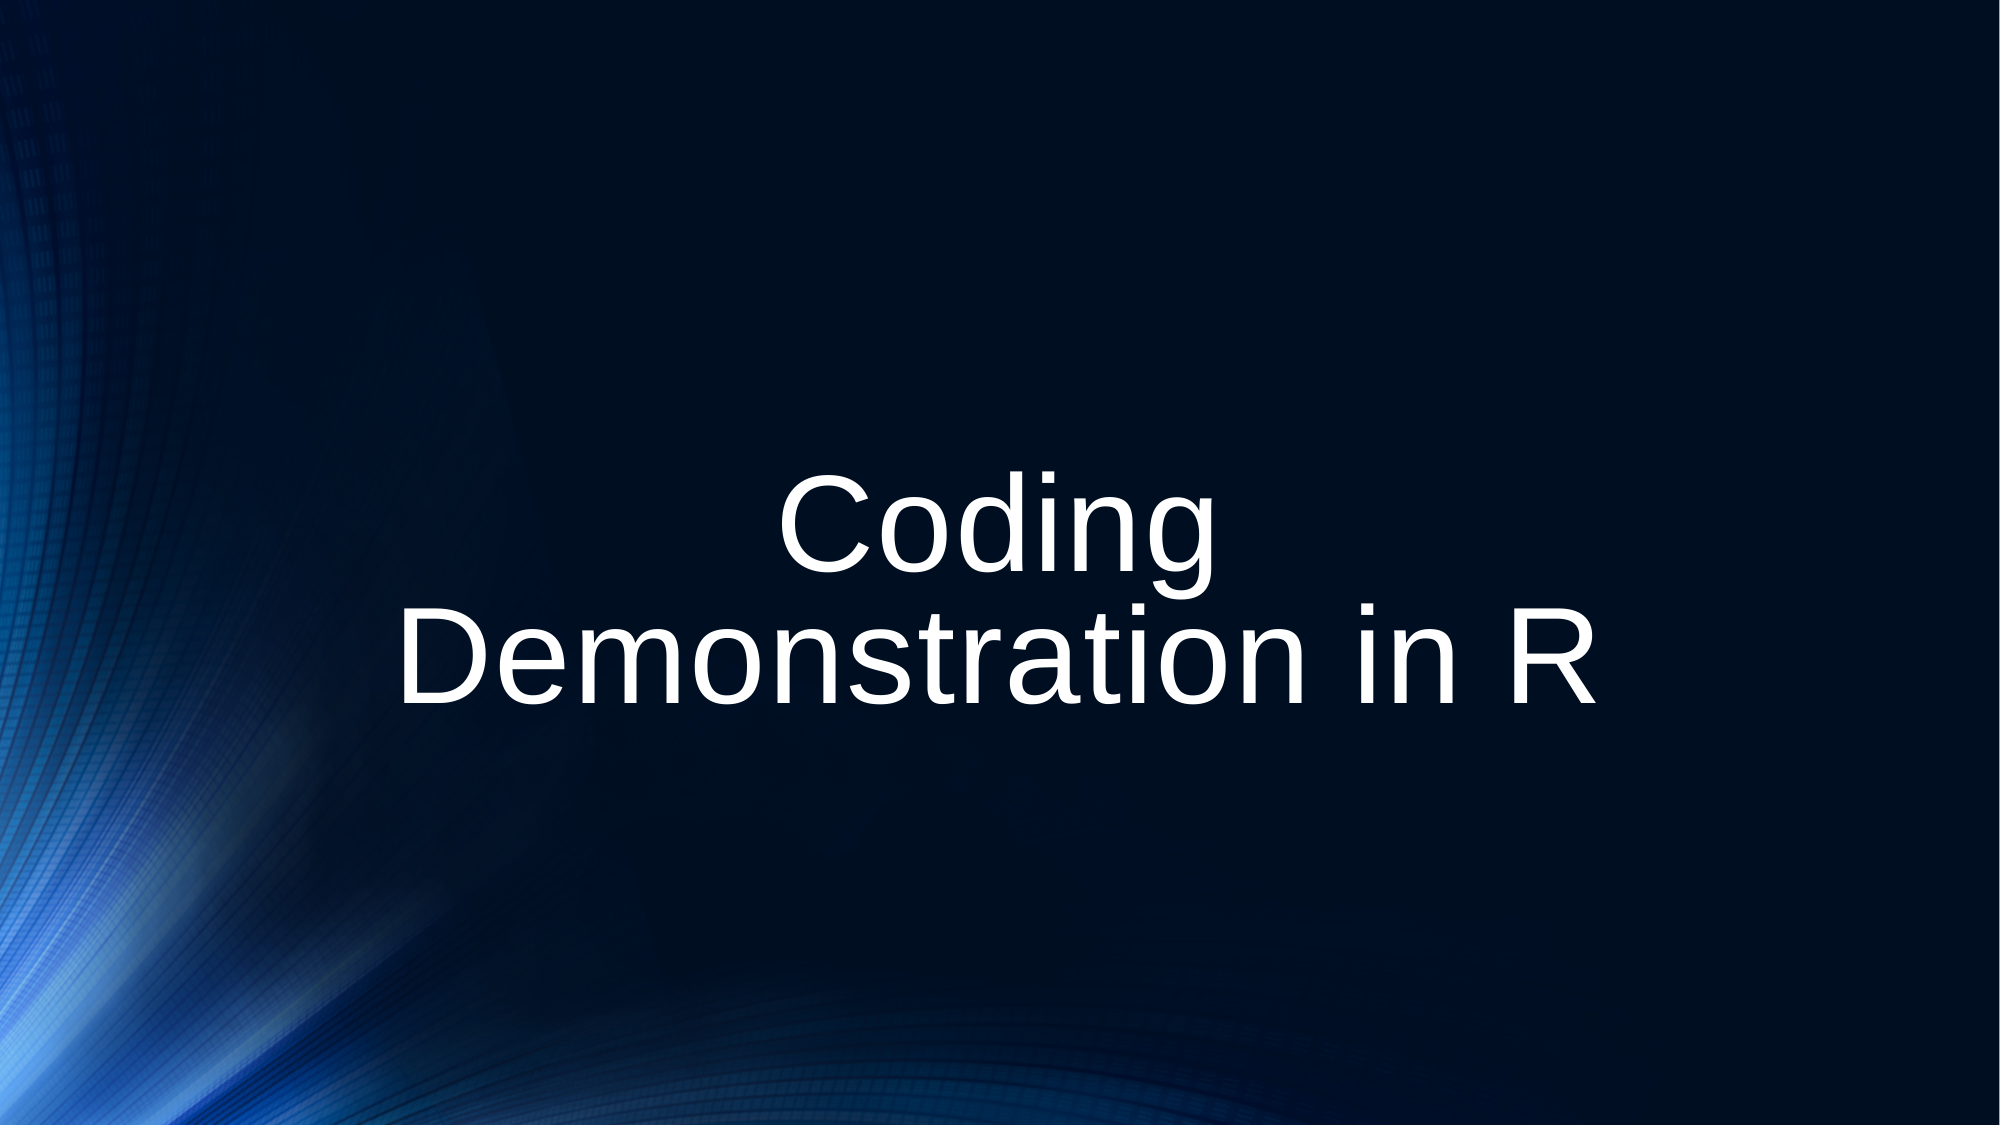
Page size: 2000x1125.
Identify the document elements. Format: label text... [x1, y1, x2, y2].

title Coding Demonstration in R [324, 275, 1675, 738]
picture [0, 0, 2000, 1125]
